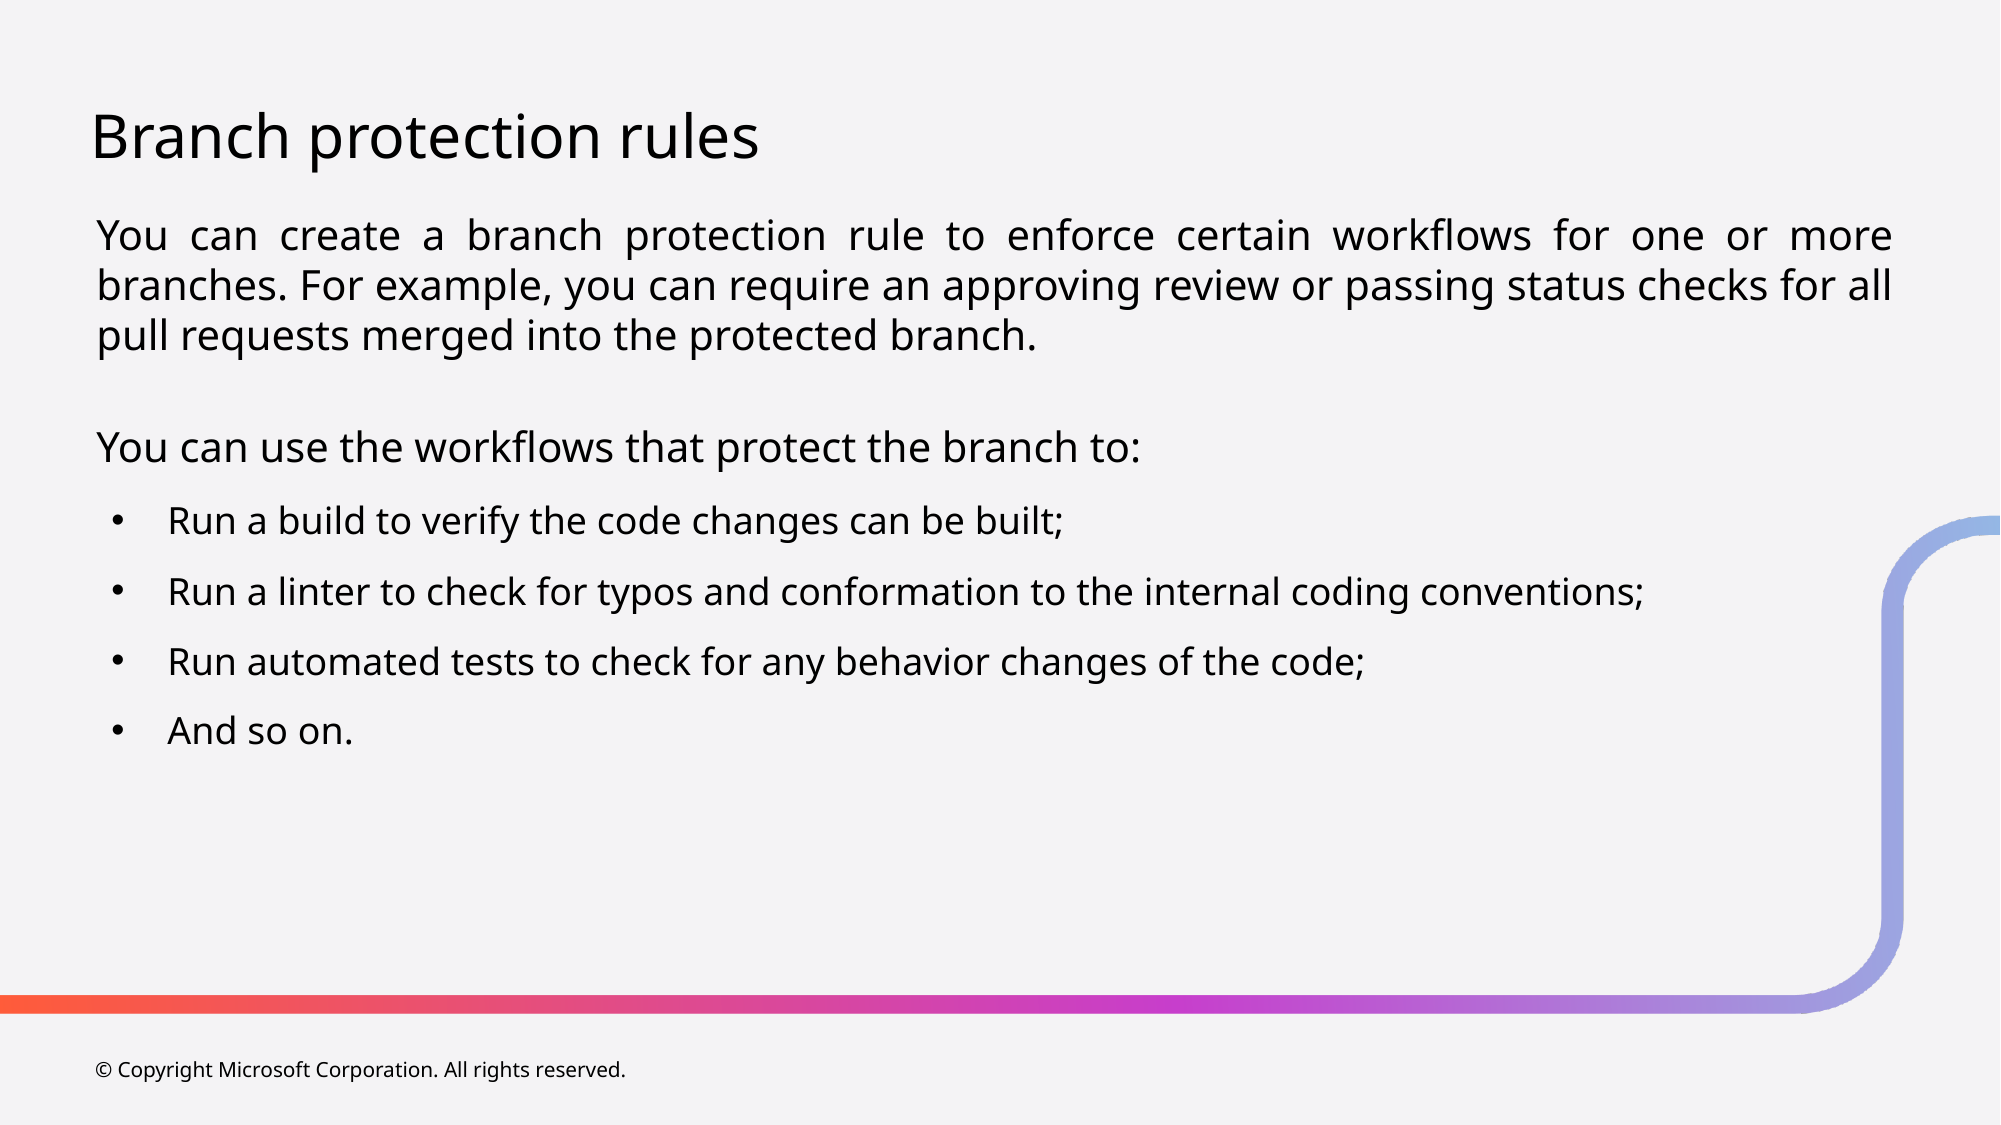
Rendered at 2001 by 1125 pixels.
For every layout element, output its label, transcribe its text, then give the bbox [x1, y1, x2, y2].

picture [0, 515, 2000, 1014]
text_box Run a build to verify the code changes can be built; Run a linter to check for typos and conformation to the internal coding conventions; Run automated tests to check for any behavior changes of the code; And so on. [96, 490, 1714, 760]
title Branch protection rules [75, 98, 1668, 180]
text_box You can use the workflows that protect the branch to: [96, 420, 1745, 471]
text_box You can create a branch protection rule to enforce certain workflows for one or more branches. For example, you can require an approving review or passing status checks for all pull requests merged into the protected branch. [96, 313, 1894, 394]
footer © Copyright Microsoft Corporation. All rights reserved. [95, 1053, 776, 1086]
